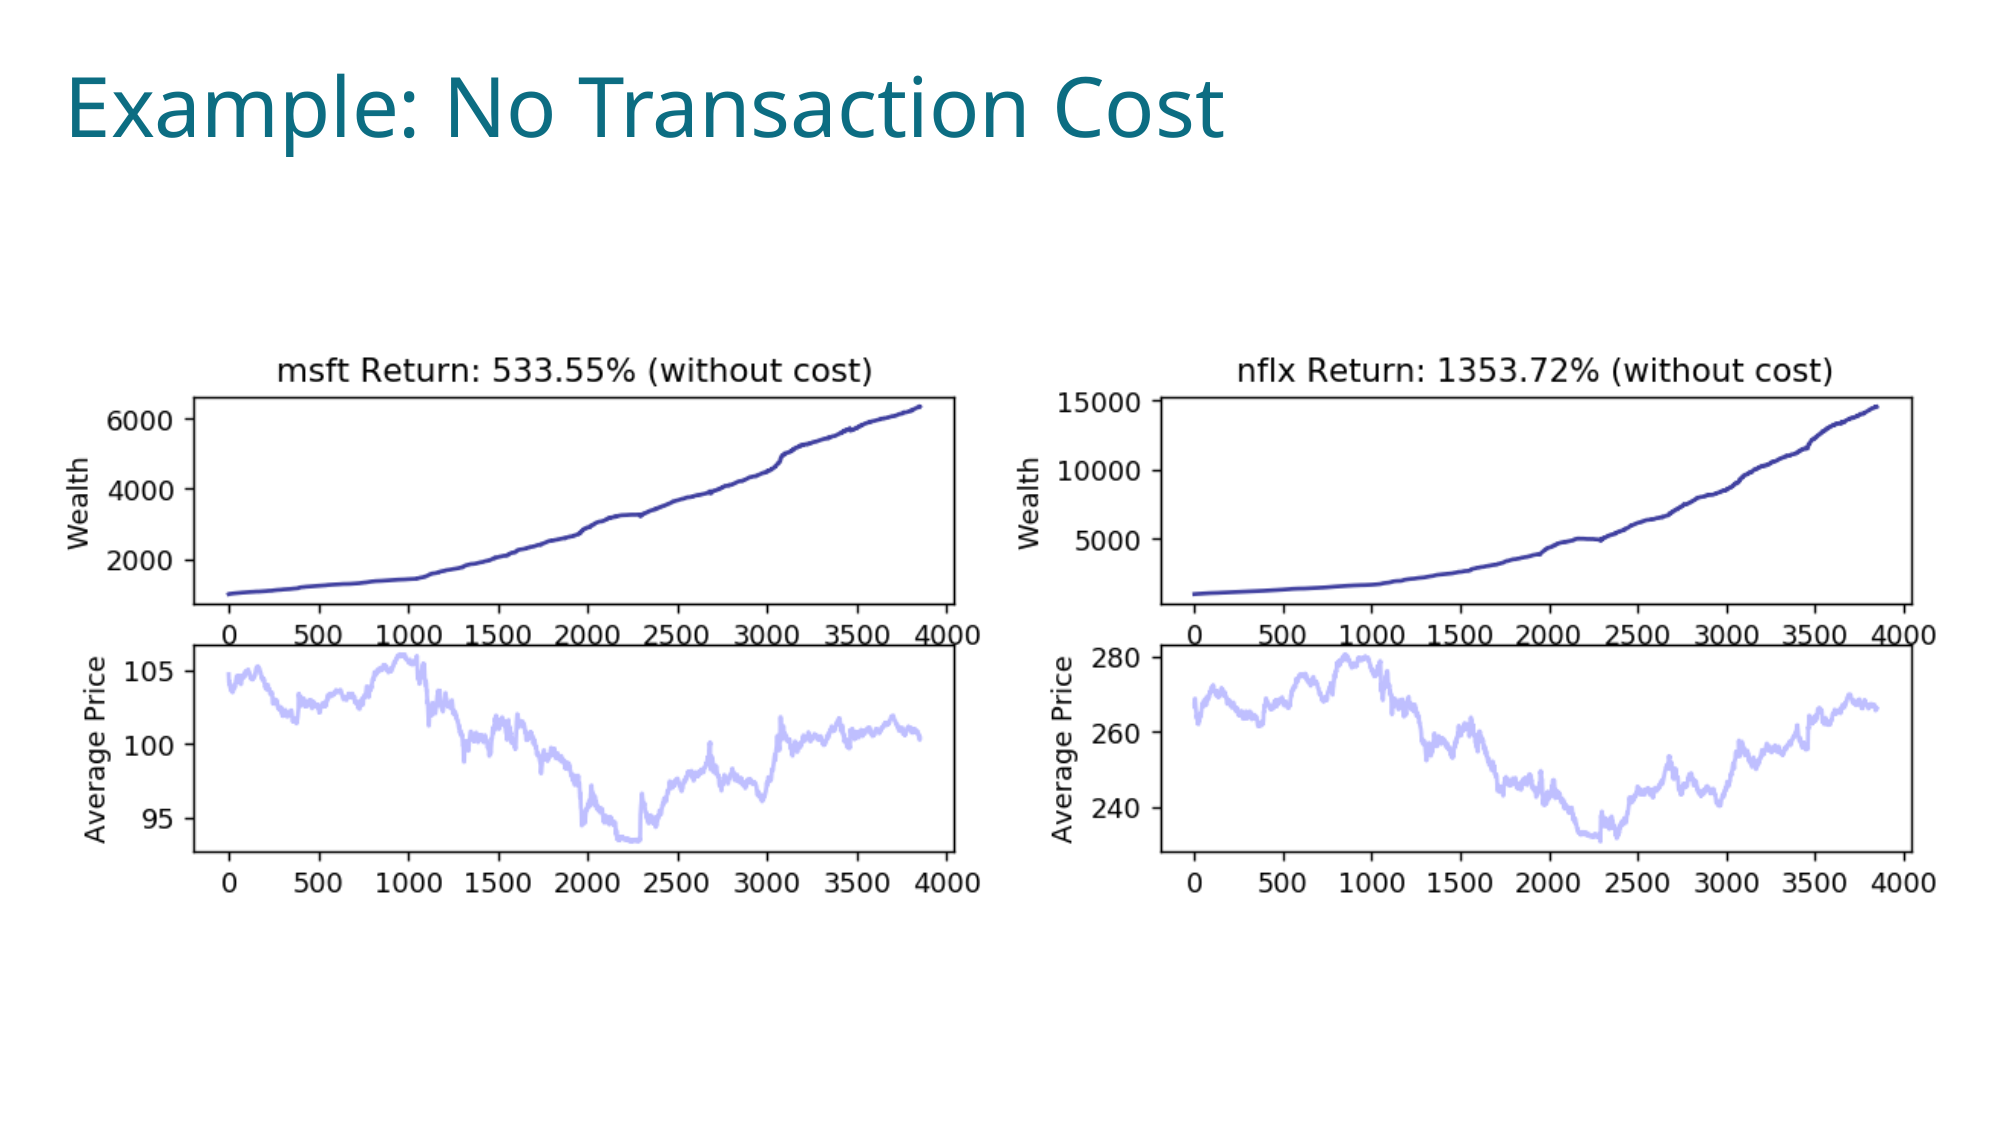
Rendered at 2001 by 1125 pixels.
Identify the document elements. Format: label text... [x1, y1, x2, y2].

text_box Example: No Transaction Cost [49, 58, 1940, 163]
picture [48, 338, 1957, 917]
